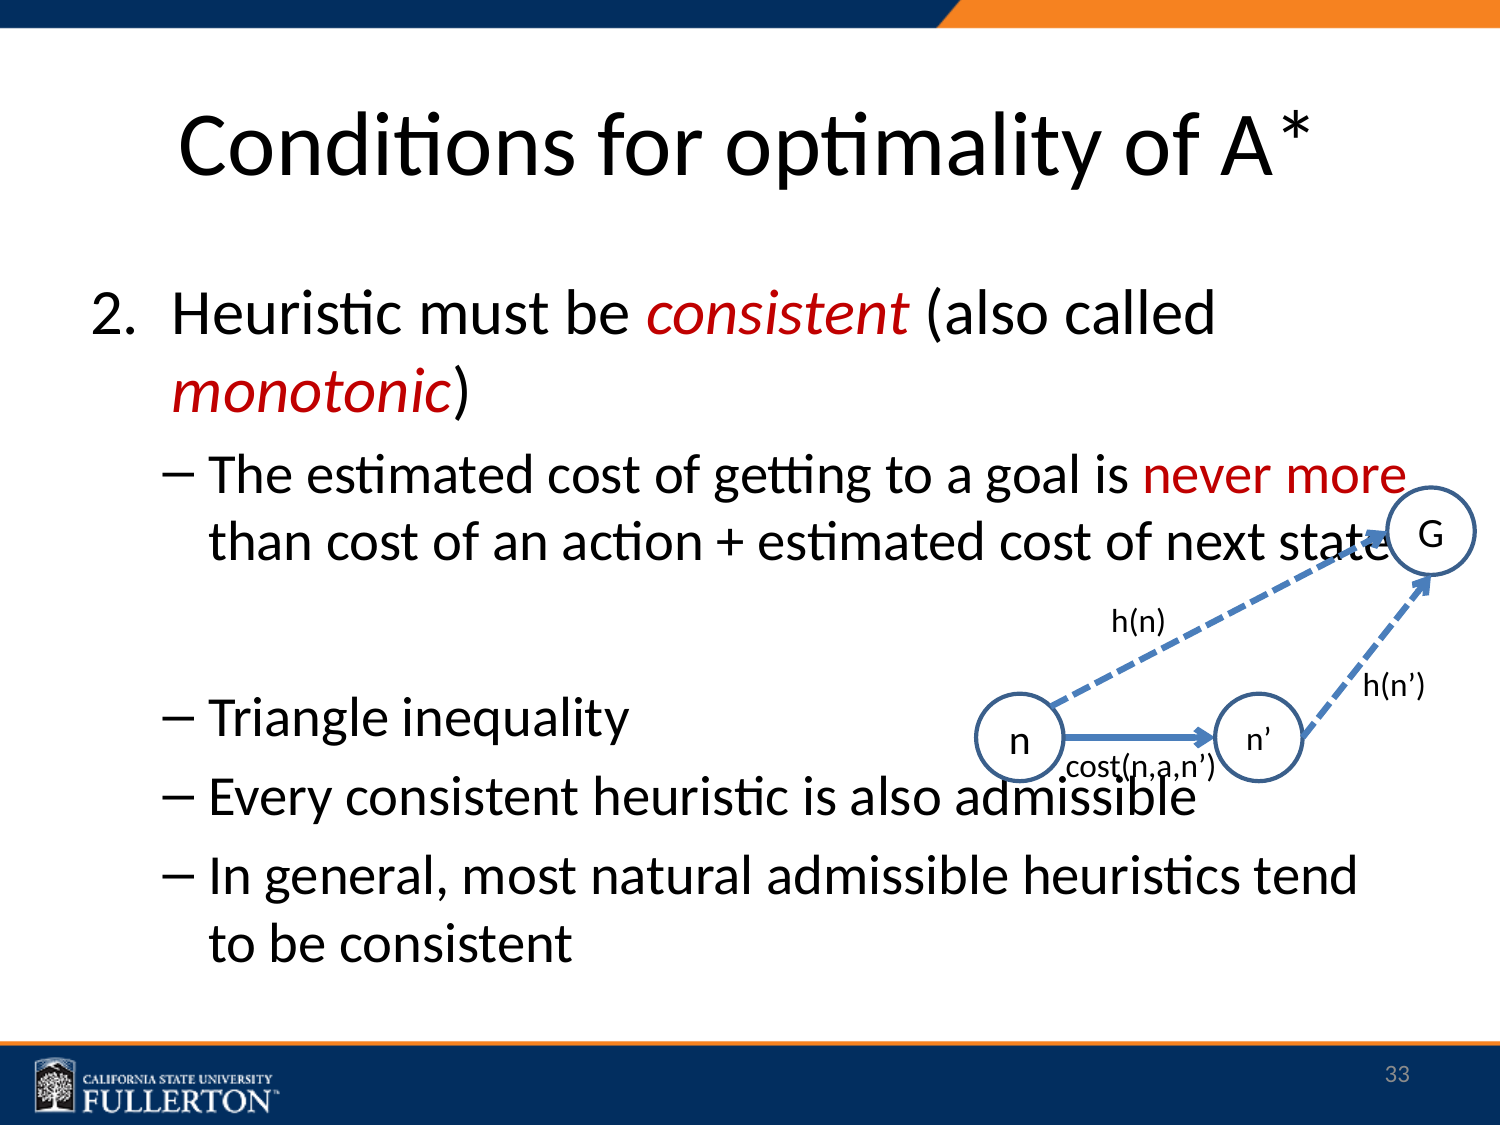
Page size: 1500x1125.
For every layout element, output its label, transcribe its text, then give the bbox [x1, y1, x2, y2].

slide_number 33 [1074, 1042, 1425, 1103]
picture [0, 0, 1500, 1125]
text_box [975, 487, 1476, 782]
title Conditions for optimality of A* [75, 45, 1425, 233]
